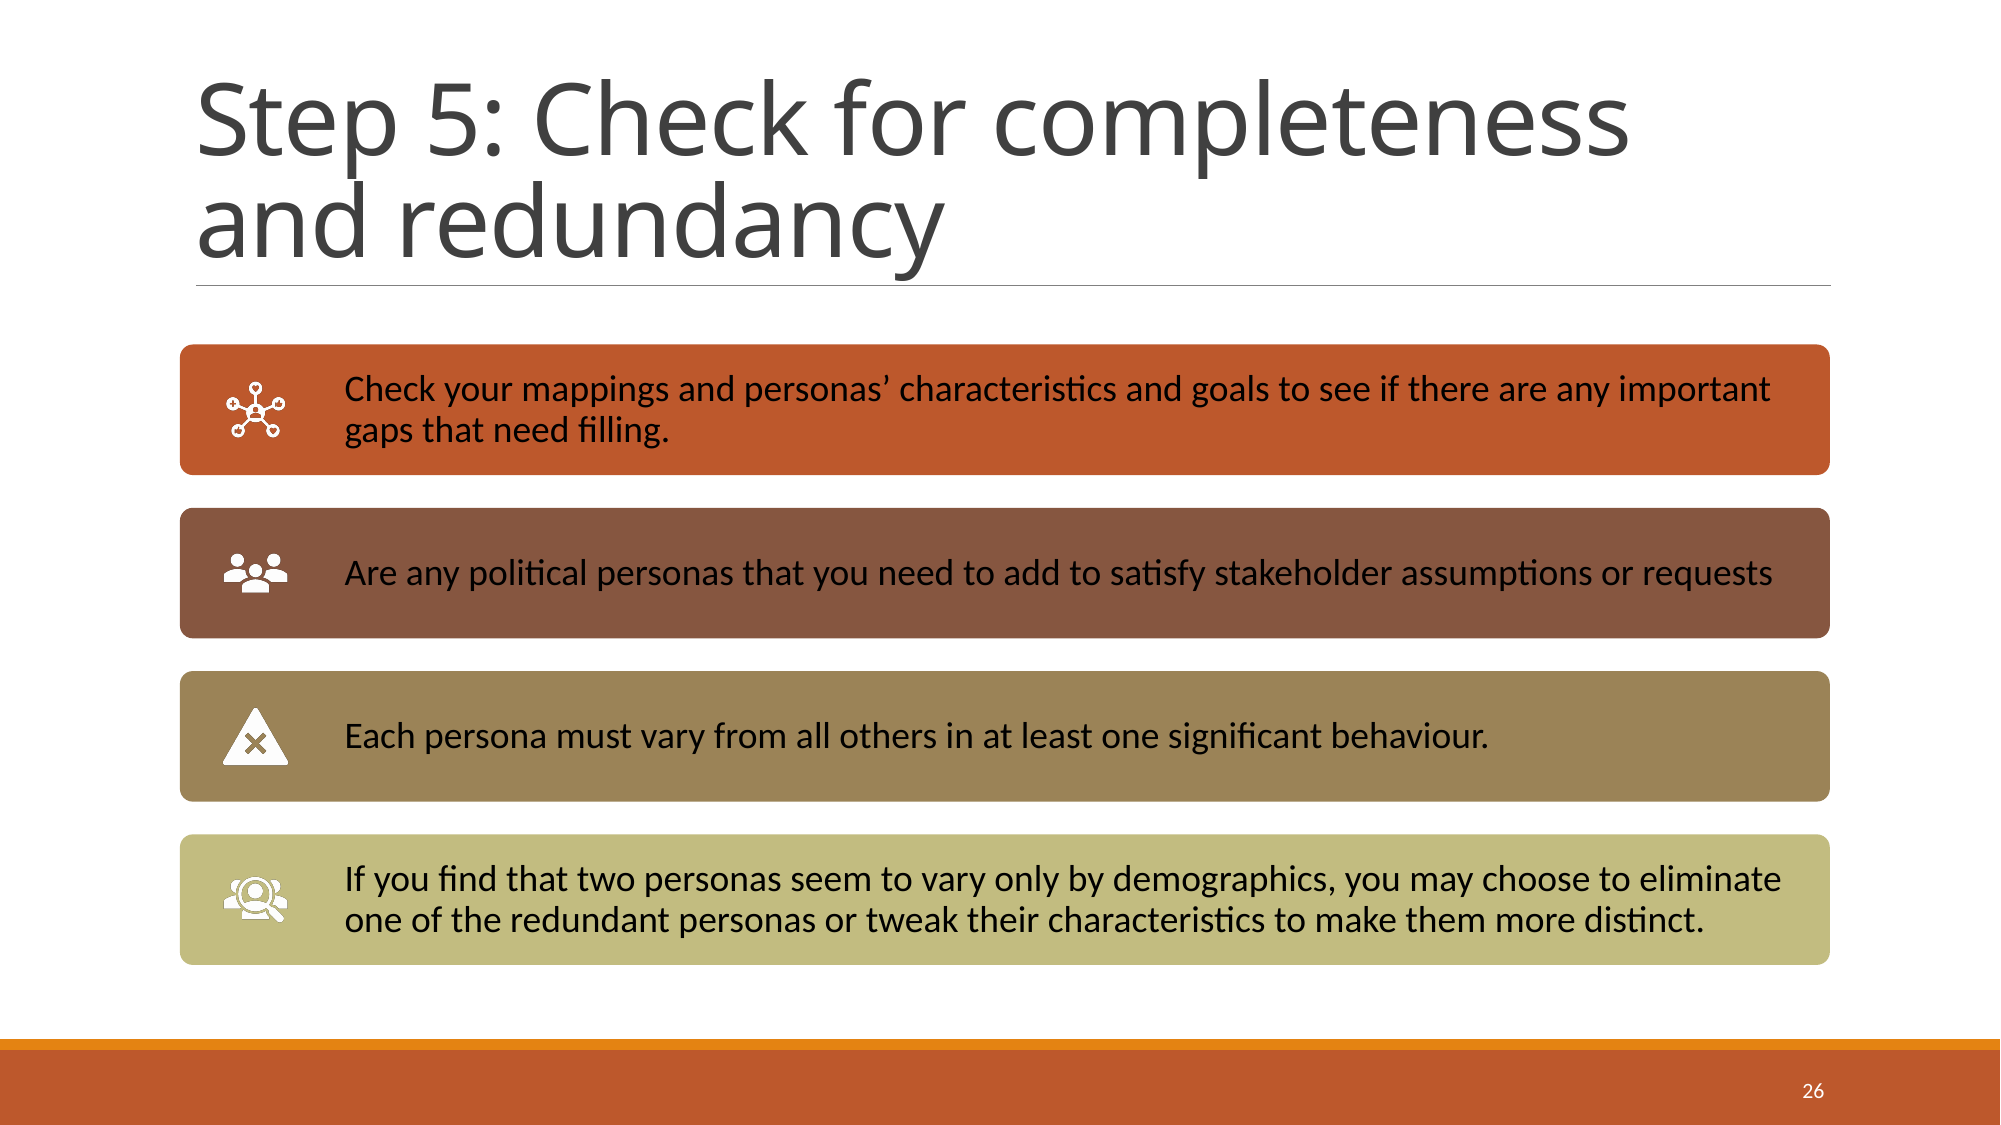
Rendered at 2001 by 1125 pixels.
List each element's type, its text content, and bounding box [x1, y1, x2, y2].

title Step 5: Check for completeness and redundancy [180, 47, 1830, 285]
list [179, 343, 1831, 966]
slide_number 26 [1624, 1059, 1840, 1120]
